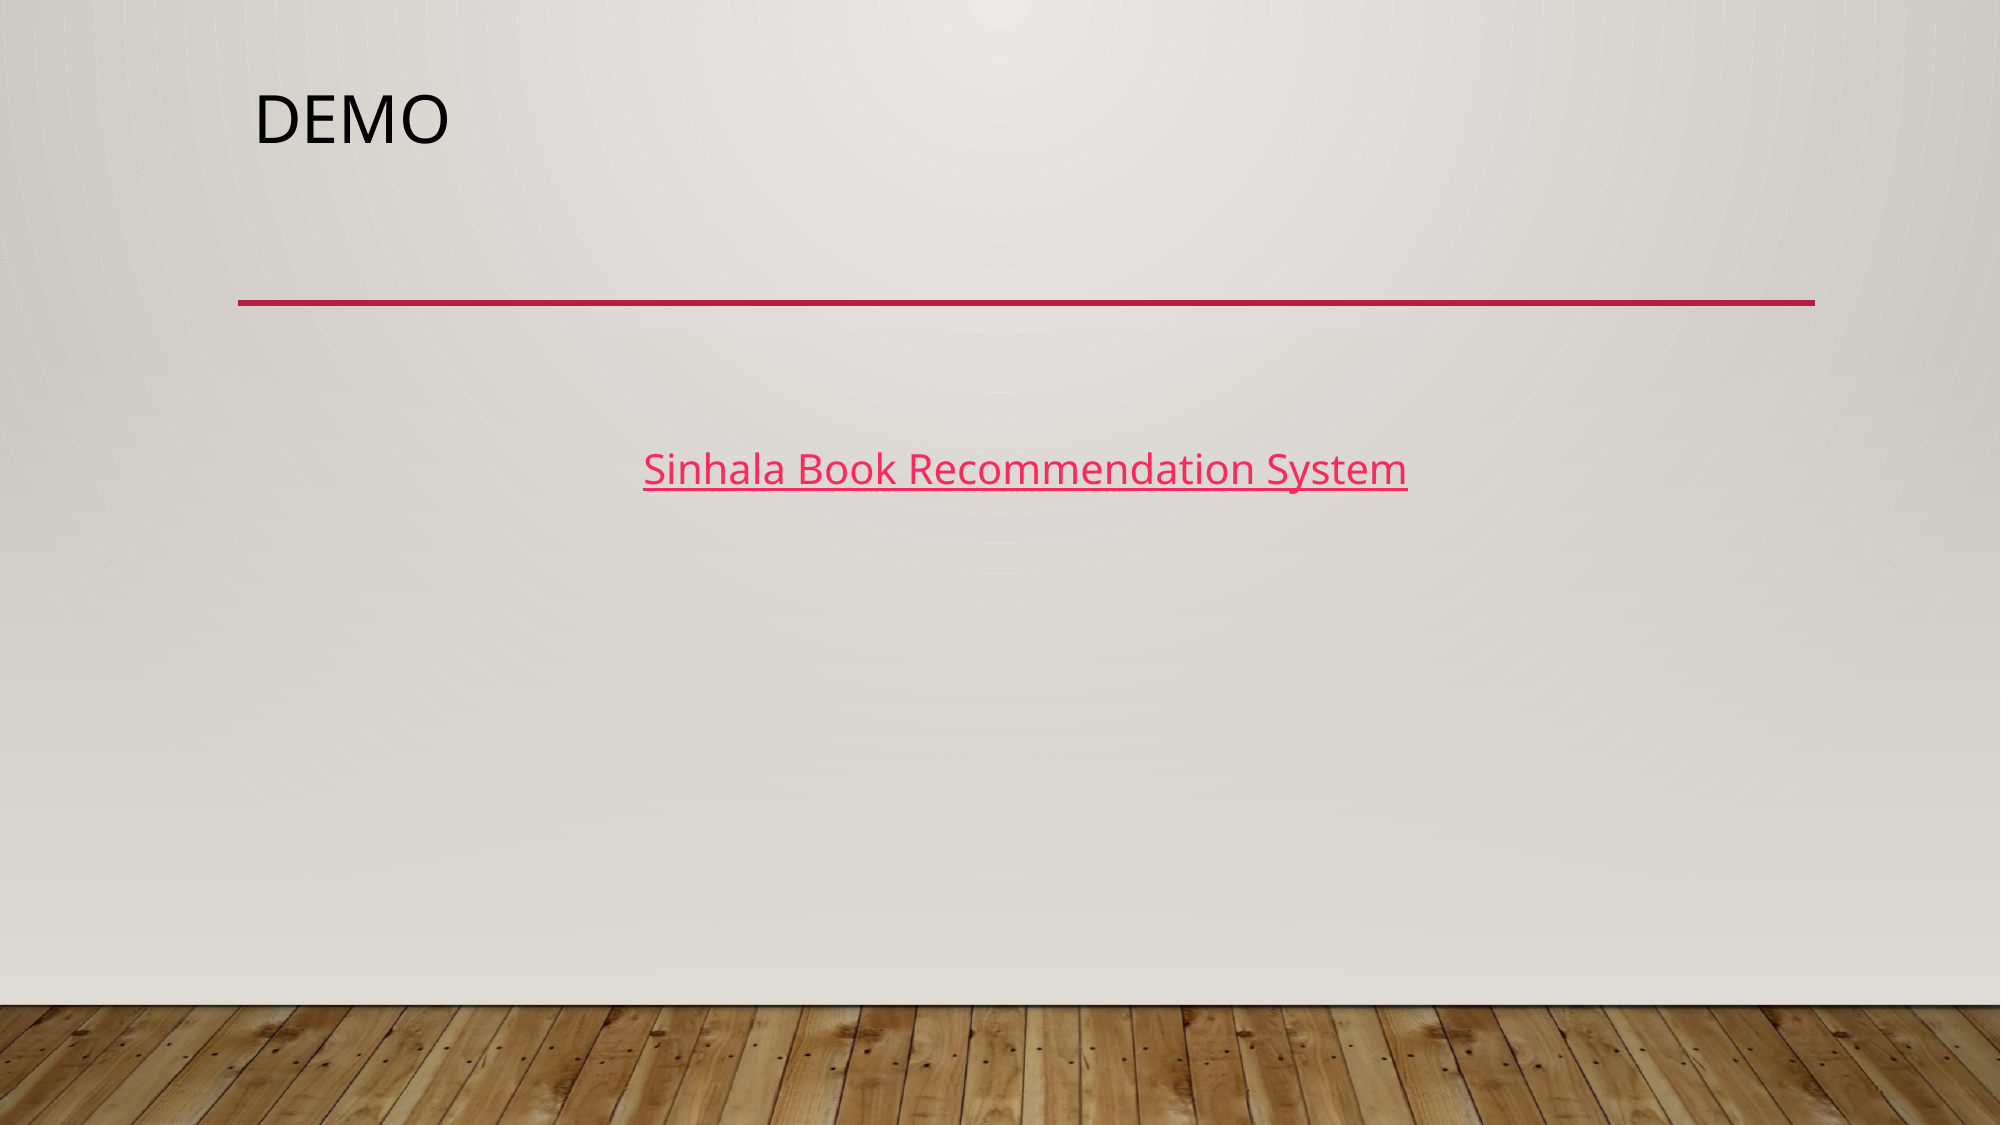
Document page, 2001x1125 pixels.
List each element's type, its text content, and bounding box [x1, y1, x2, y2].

picture [0, 1005, 2000, 1125]
title demo [238, 78, 1814, 251]
list Sinhala Book Recommendation System [238, 423, 1814, 897]
